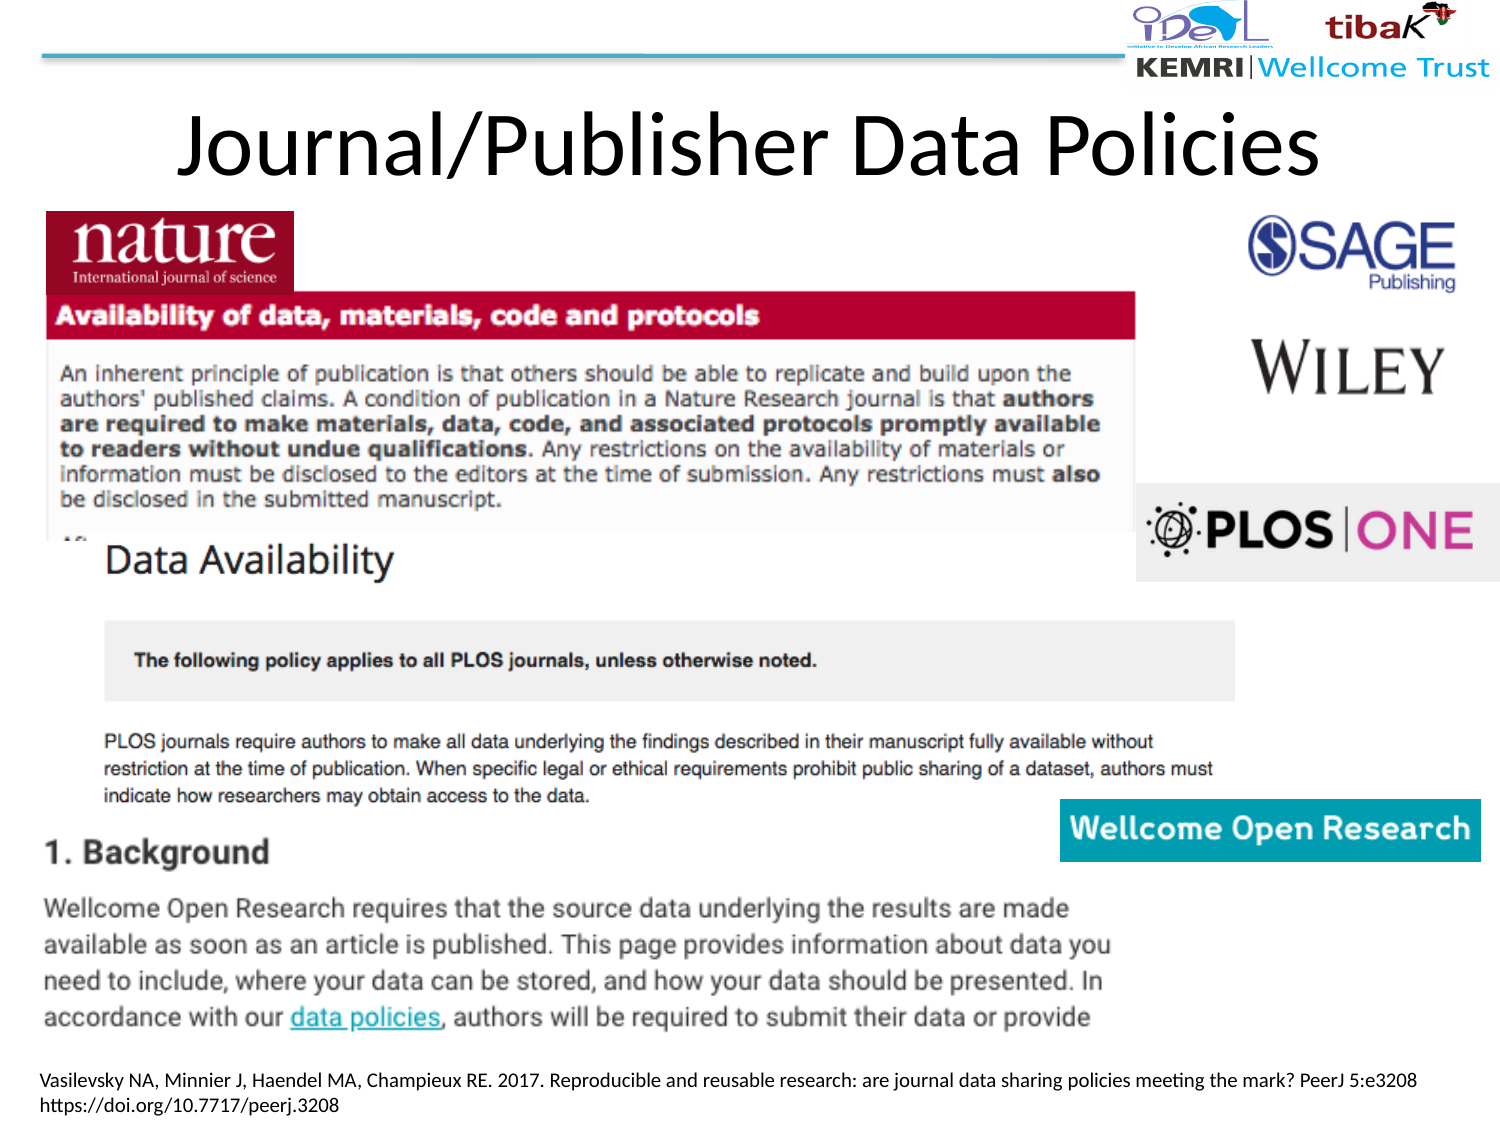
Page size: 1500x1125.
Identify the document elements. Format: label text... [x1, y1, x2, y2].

title Journal/Publisher Data Policies [75, 99, 1425, 233]
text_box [41, 0, 1500, 91]
text_box Vasilevsky NA, Minnier J, Haendel MA, Champieux RE. 2017. Reproducible and reusable research: are journal data sharing policies meeting the mark? PeerJ 5:e3208 https://doi.org/10.7717/peerj.3208 [24, 1059, 1491, 1124]
picture [1234, 326, 1472, 422]
picture [1234, 210, 1482, 306]
picture [24, 210, 1500, 1039]
